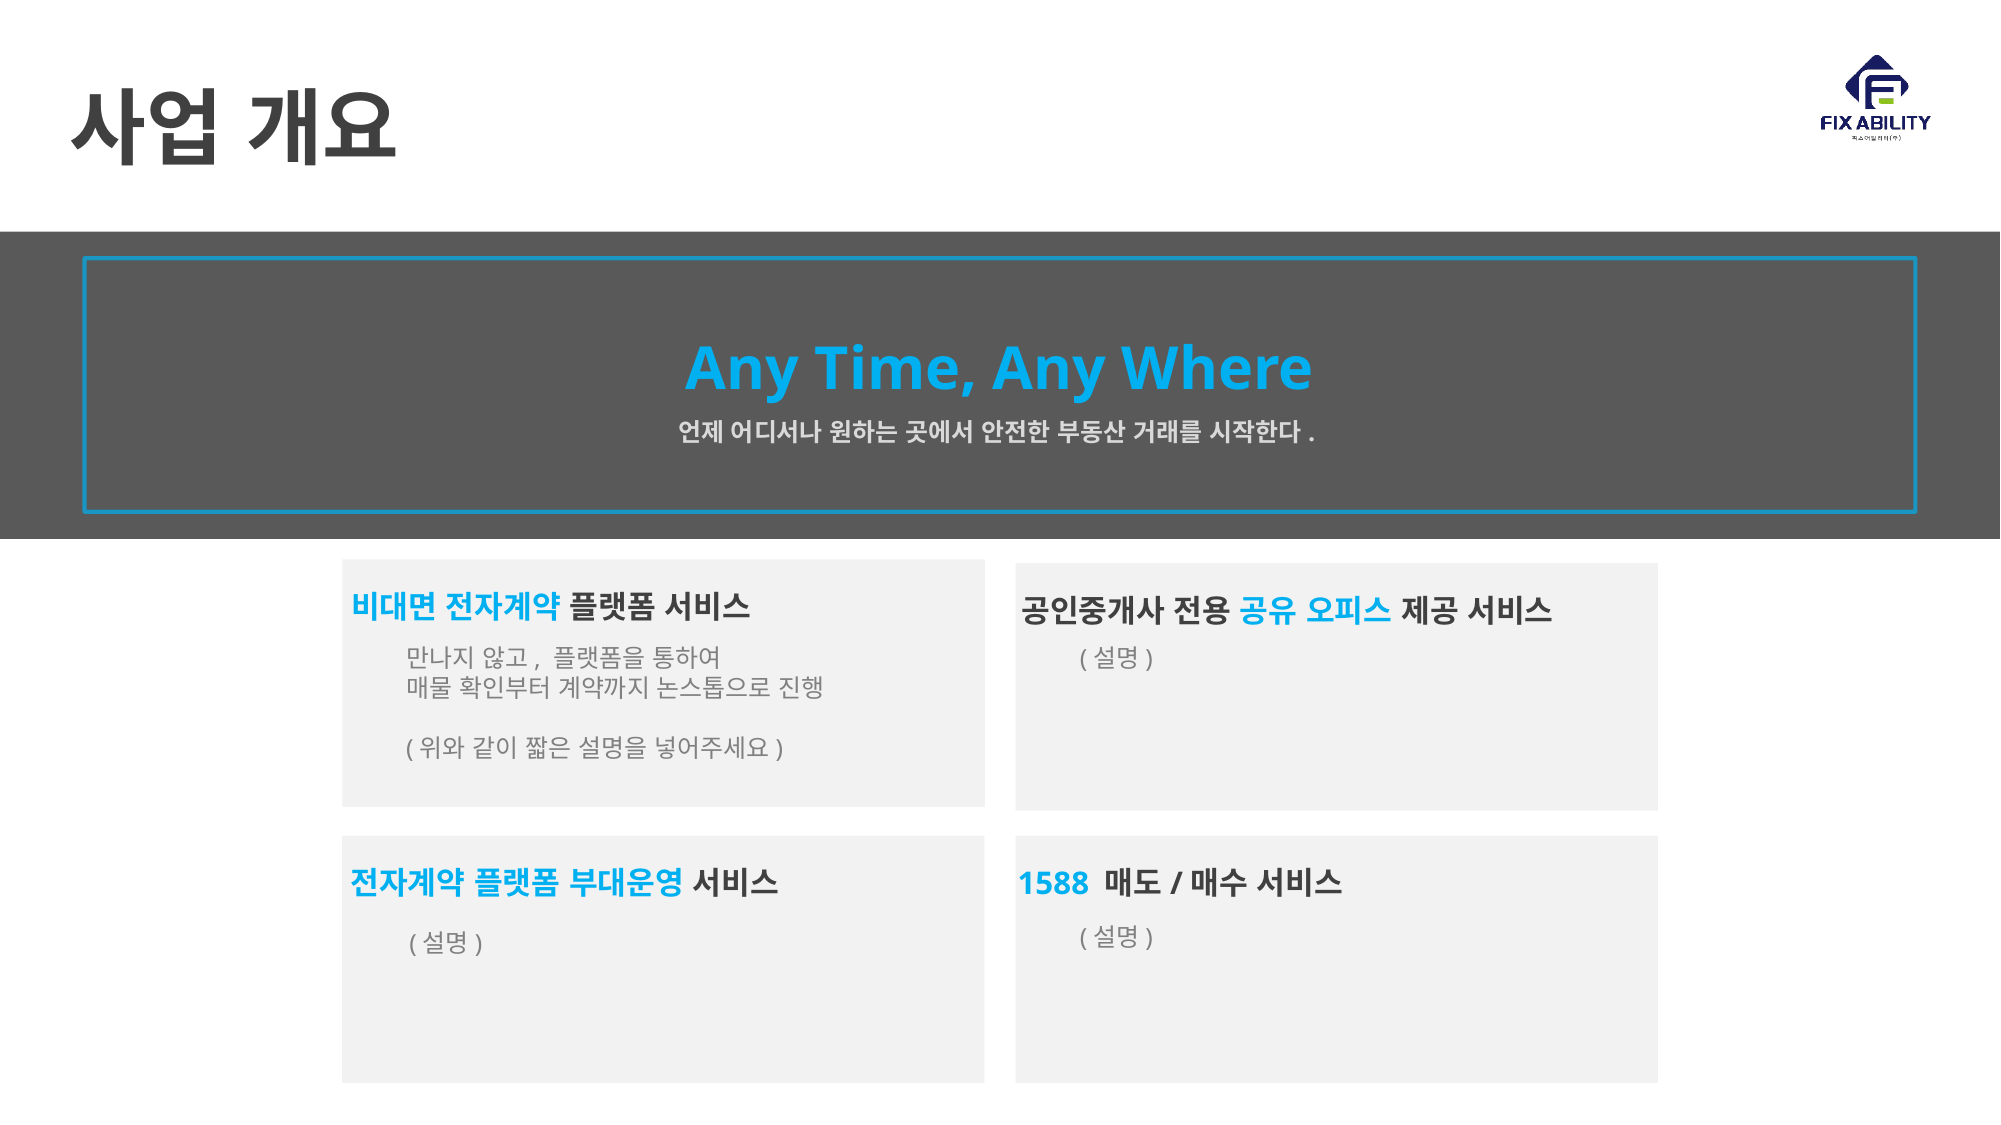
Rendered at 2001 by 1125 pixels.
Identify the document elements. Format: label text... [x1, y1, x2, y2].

text_box 비대면 전자계약 플랫폼 서비스 [336, 580, 766, 633]
text_box [0, 230, 2000, 541]
text_box 1588 매도/매수 서비스 [1002, 856, 1358, 909]
text_box 전자계약 플랫폼 부대운영 서비스 [335, 856, 794, 909]
text_box 만나지 않고, 플랫폼을 통하여 매물 확인부터 계약까지 논스톱으로 진행 (위와 같이 짧은 설명을 넣어주세요) [391, 635, 840, 770]
text_box [82, 256, 1917, 514]
text_box [340, 557, 987, 809]
text_box (설명) [394, 920, 498, 966]
text_box [1013, 833, 1660, 1085]
text_box 공인중개사 전용 공유 오피스 제공 서비스 [1006, 583, 1569, 637]
text_box (설명) [1065, 635, 1168, 681]
text_box (설명) [1065, 913, 1168, 959]
text_box [1013, 561, 1660, 813]
title 사업 개요 [55, 50, 812, 201]
picture [1821, 54, 1931, 141]
text_box [340, 833, 987, 1085]
